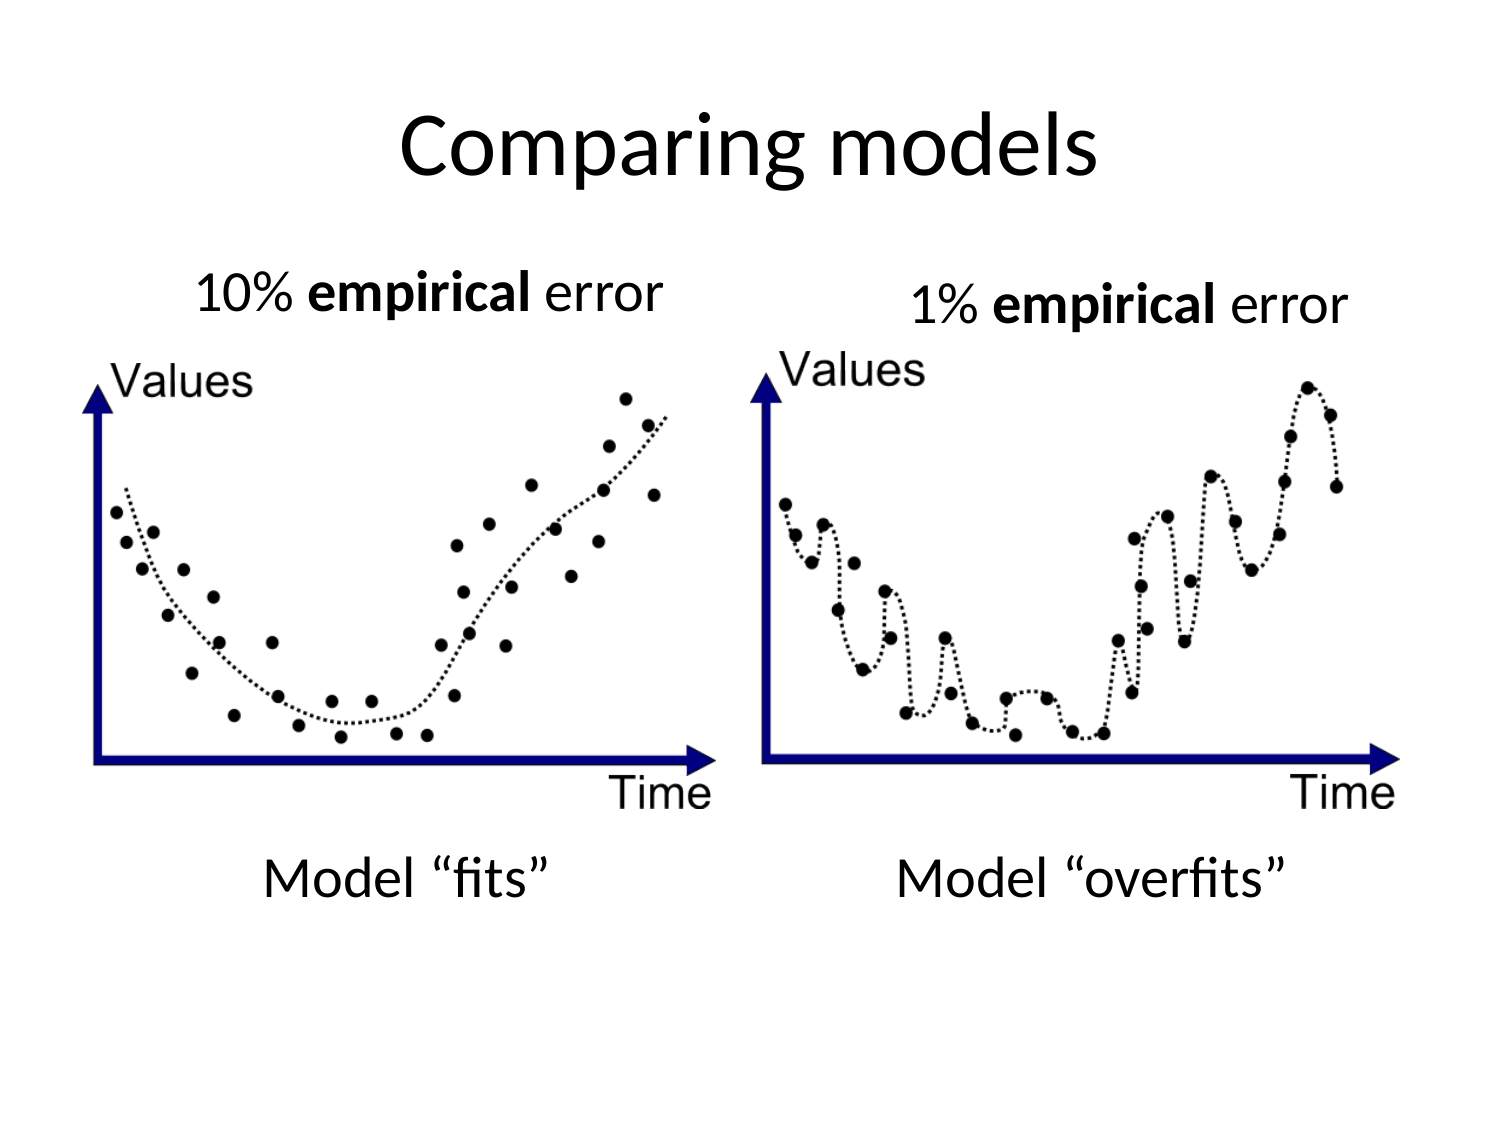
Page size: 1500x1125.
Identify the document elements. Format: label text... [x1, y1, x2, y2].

text_box Model “overfits” [880, 832, 1303, 917]
text_box 10% empirical error [178, 246, 680, 331]
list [81, 363, 716, 809]
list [749, 351, 1401, 809]
title Comparing models [75, 45, 1425, 233]
text_box 1% empirical error [893, 257, 1365, 343]
text_box Model “fits” [248, 832, 567, 917]
